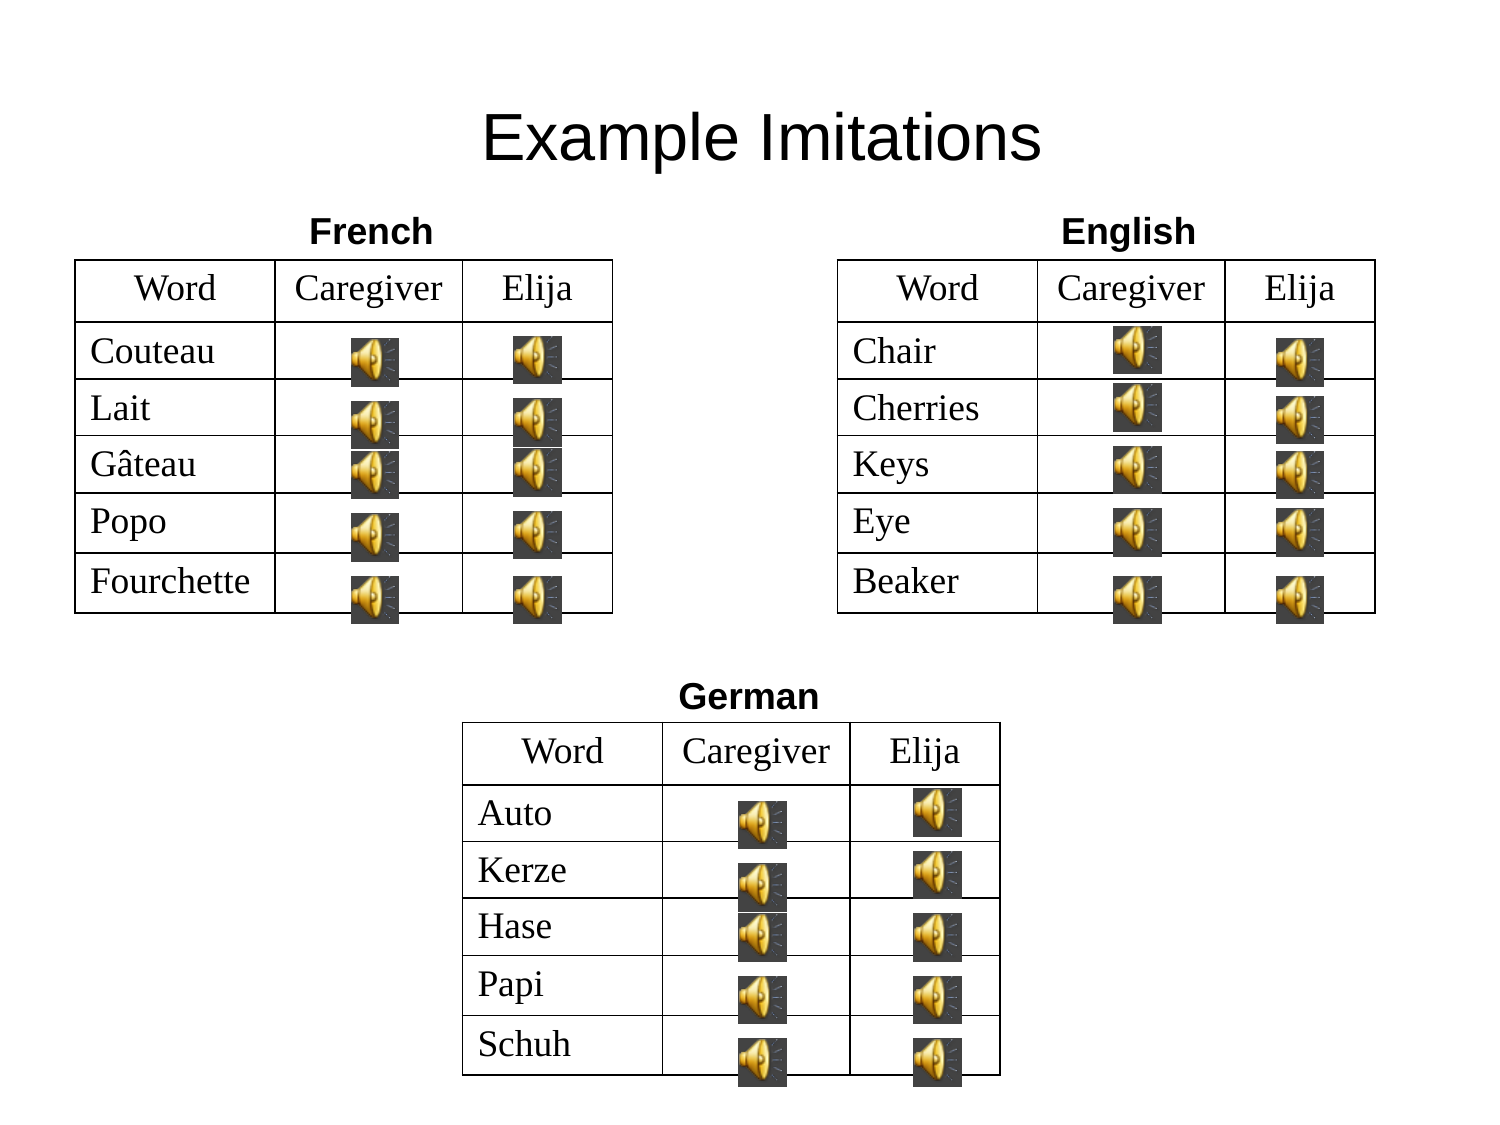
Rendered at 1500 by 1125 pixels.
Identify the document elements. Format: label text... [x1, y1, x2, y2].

table_cell [962, 786, 999, 841]
table_cell [396, 554, 462, 612]
table_header Elija [851, 723, 999, 784]
table_cell [276, 554, 352, 612]
table_header Caregiver [1038, 261, 1224, 321]
picture [1112, 507, 1163, 558]
picture [512, 574, 563, 626]
table_cell Auto [463, 786, 662, 841]
picture [349, 574, 401, 626]
picture [349, 337, 401, 388]
text_box English [1046, 199, 1212, 260]
table_cell [958, 956, 999, 1015]
picture [737, 1037, 788, 1088]
picture [912, 1037, 963, 1088]
table_cell [463, 554, 612, 612]
table_cell Popo [76, 494, 274, 552]
table_cell [276, 436, 344, 492]
picture [1274, 574, 1326, 626]
picture [912, 787, 963, 838]
table_cell [1226, 436, 1270, 492]
table_cell [663, 899, 732, 955]
table_cell [276, 380, 352, 435]
table_cell [463, 323, 612, 378]
table_cell [396, 380, 462, 435]
table_cell [663, 956, 740, 1015]
table_cell Kerze [463, 842, 662, 897]
table_header Caregiver [663, 723, 849, 784]
picture [512, 397, 563, 498]
table_cell [399, 494, 462, 552]
table_cell [1226, 554, 1374, 612]
table_cell [1327, 494, 1374, 552]
table_cell [786, 1016, 849, 1074]
table_cell [851, 786, 911, 841]
table_cell [1226, 494, 1271, 552]
picture [1112, 574, 1163, 626]
table_cell Keys [838, 436, 1037, 492]
table_cell [1038, 494, 1112, 552]
table_cell Gâteau [76, 436, 274, 492]
picture [1274, 449, 1326, 501]
table_cell Schuh [463, 1016, 662, 1074]
table_cell Eye [838, 494, 1037, 552]
table_header Elija [463, 261, 612, 321]
table_cell [558, 494, 612, 552]
table_cell [663, 1016, 737, 1074]
table_cell Papi [463, 956, 662, 1015]
table_header Word [76, 261, 274, 321]
table_cell [851, 842, 915, 897]
table_cell [791, 899, 849, 955]
table_cell [1327, 380, 1374, 435]
table_cell [1161, 494, 1224, 552]
table_cell [276, 323, 462, 378]
table_cell [851, 1016, 912, 1074]
picture [349, 512, 401, 563]
table_cell [786, 842, 849, 897]
table_cell [1164, 380, 1224, 435]
picture [912, 974, 963, 1026]
text_box Example Imitations [87, 37, 1438, 231]
picture [1112, 444, 1163, 496]
table_cell Lait [76, 380, 274, 435]
picture [912, 912, 963, 963]
table_cell [559, 380, 612, 435]
table_cell Beaker [838, 554, 1037, 612]
table_cell [1038, 554, 1224, 612]
table_cell [961, 899, 999, 955]
picture [1112, 324, 1163, 376]
picture [912, 849, 963, 901]
table_cell [1158, 436, 1224, 492]
picture [1274, 507, 1326, 558]
table_cell Hase [463, 899, 662, 955]
table_cell [961, 1016, 999, 1074]
table_cell [463, 436, 507, 492]
table_cell Fourchette [76, 554, 274, 612]
table_cell [463, 380, 514, 435]
table_cell [663, 786, 849, 841]
table_cell [1328, 436, 1374, 492]
picture [737, 799, 788, 851]
table_header Elija [1226, 261, 1374, 321]
table_cell [1038, 436, 1115, 492]
table_cell [1038, 323, 1113, 378]
table_cell [851, 899, 912, 955]
table_header Word [463, 723, 662, 784]
table_cell Cherries [838, 380, 1037, 435]
table_cell [663, 842, 737, 897]
table_cell [1226, 323, 1374, 378]
text_box French [294, 199, 450, 260]
table_cell [404, 436, 462, 492]
table_cell Chair [838, 323, 1037, 378]
picture [737, 974, 788, 1026]
table_header Caregiver [276, 261, 462, 321]
picture [1274, 337, 1326, 388]
table_cell [958, 842, 999, 897]
table_header Word [838, 261, 1037, 321]
table_cell [851, 956, 915, 1015]
table_cell Couteau [76, 323, 274, 378]
table_cell [276, 494, 349, 552]
table_cell [1226, 380, 1271, 435]
picture [349, 399, 401, 501]
text_box German [663, 664, 835, 724]
table_cell [783, 956, 849, 1015]
table_cell [1038, 380, 1109, 435]
table_cell [566, 436, 612, 492]
table_cell [463, 494, 515, 552]
picture [512, 509, 563, 561]
picture [737, 862, 788, 963]
table_cell [1159, 323, 1224, 378]
picture [1274, 394, 1326, 446]
picture [512, 334, 563, 386]
picture [1112, 382, 1163, 433]
